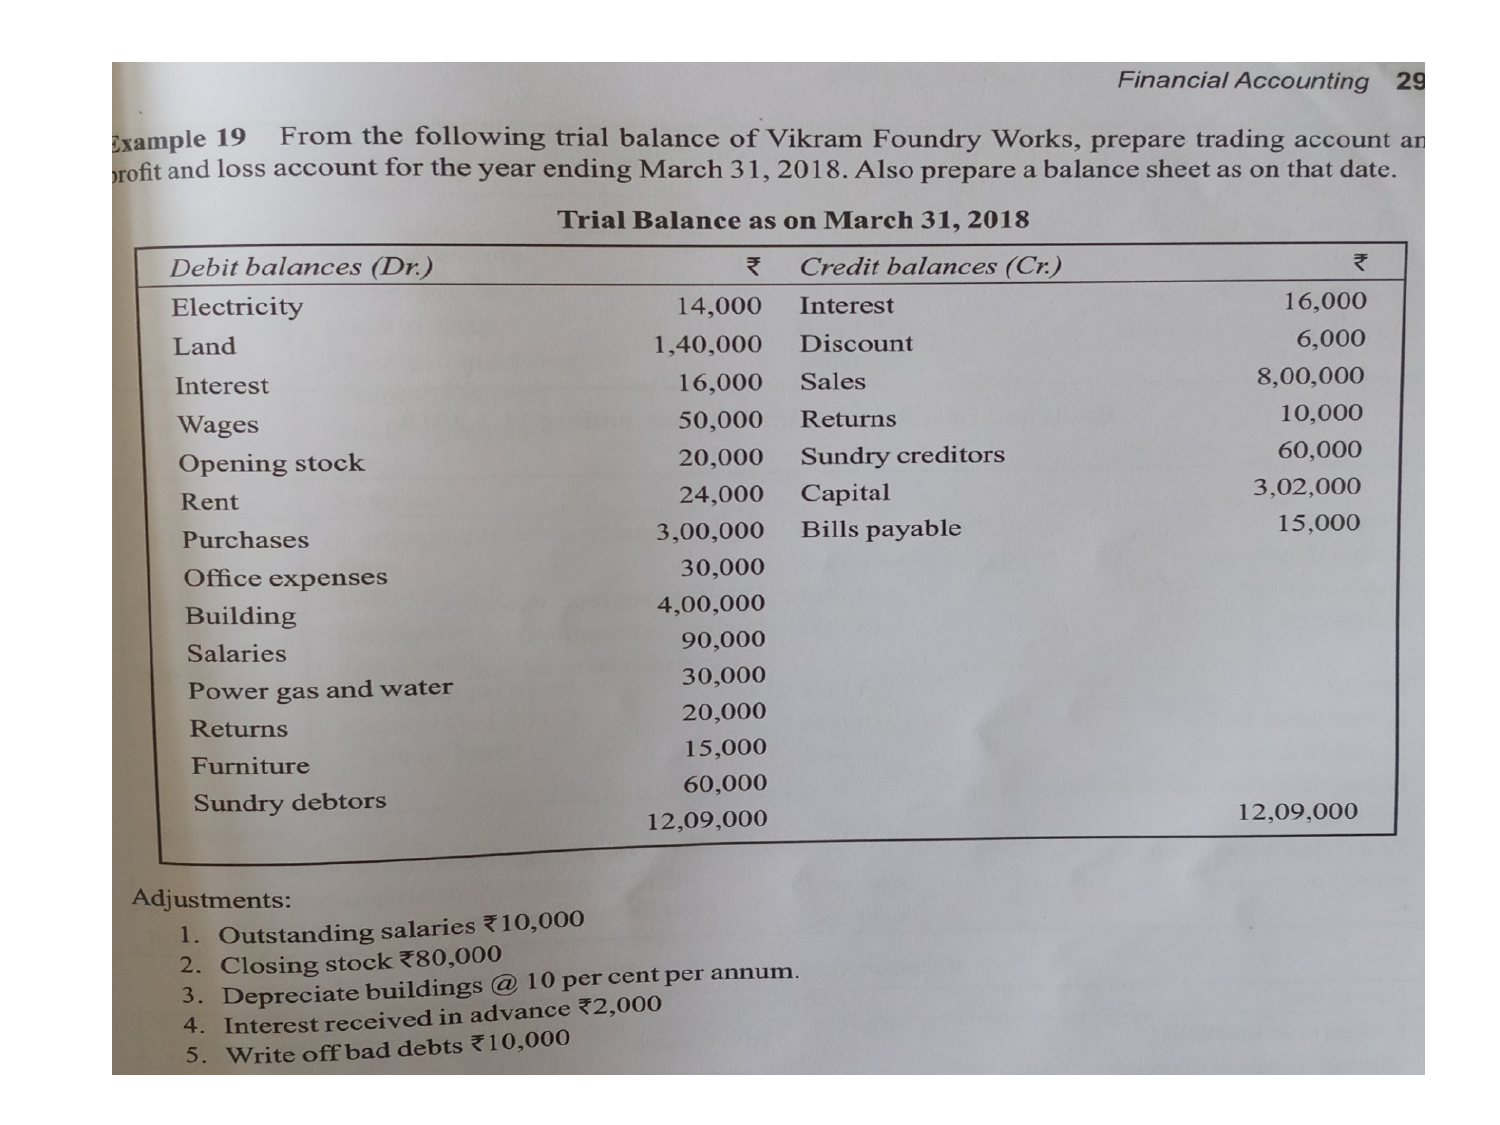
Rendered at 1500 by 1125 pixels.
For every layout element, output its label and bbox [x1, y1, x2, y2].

list [112, 62, 1426, 1076]
